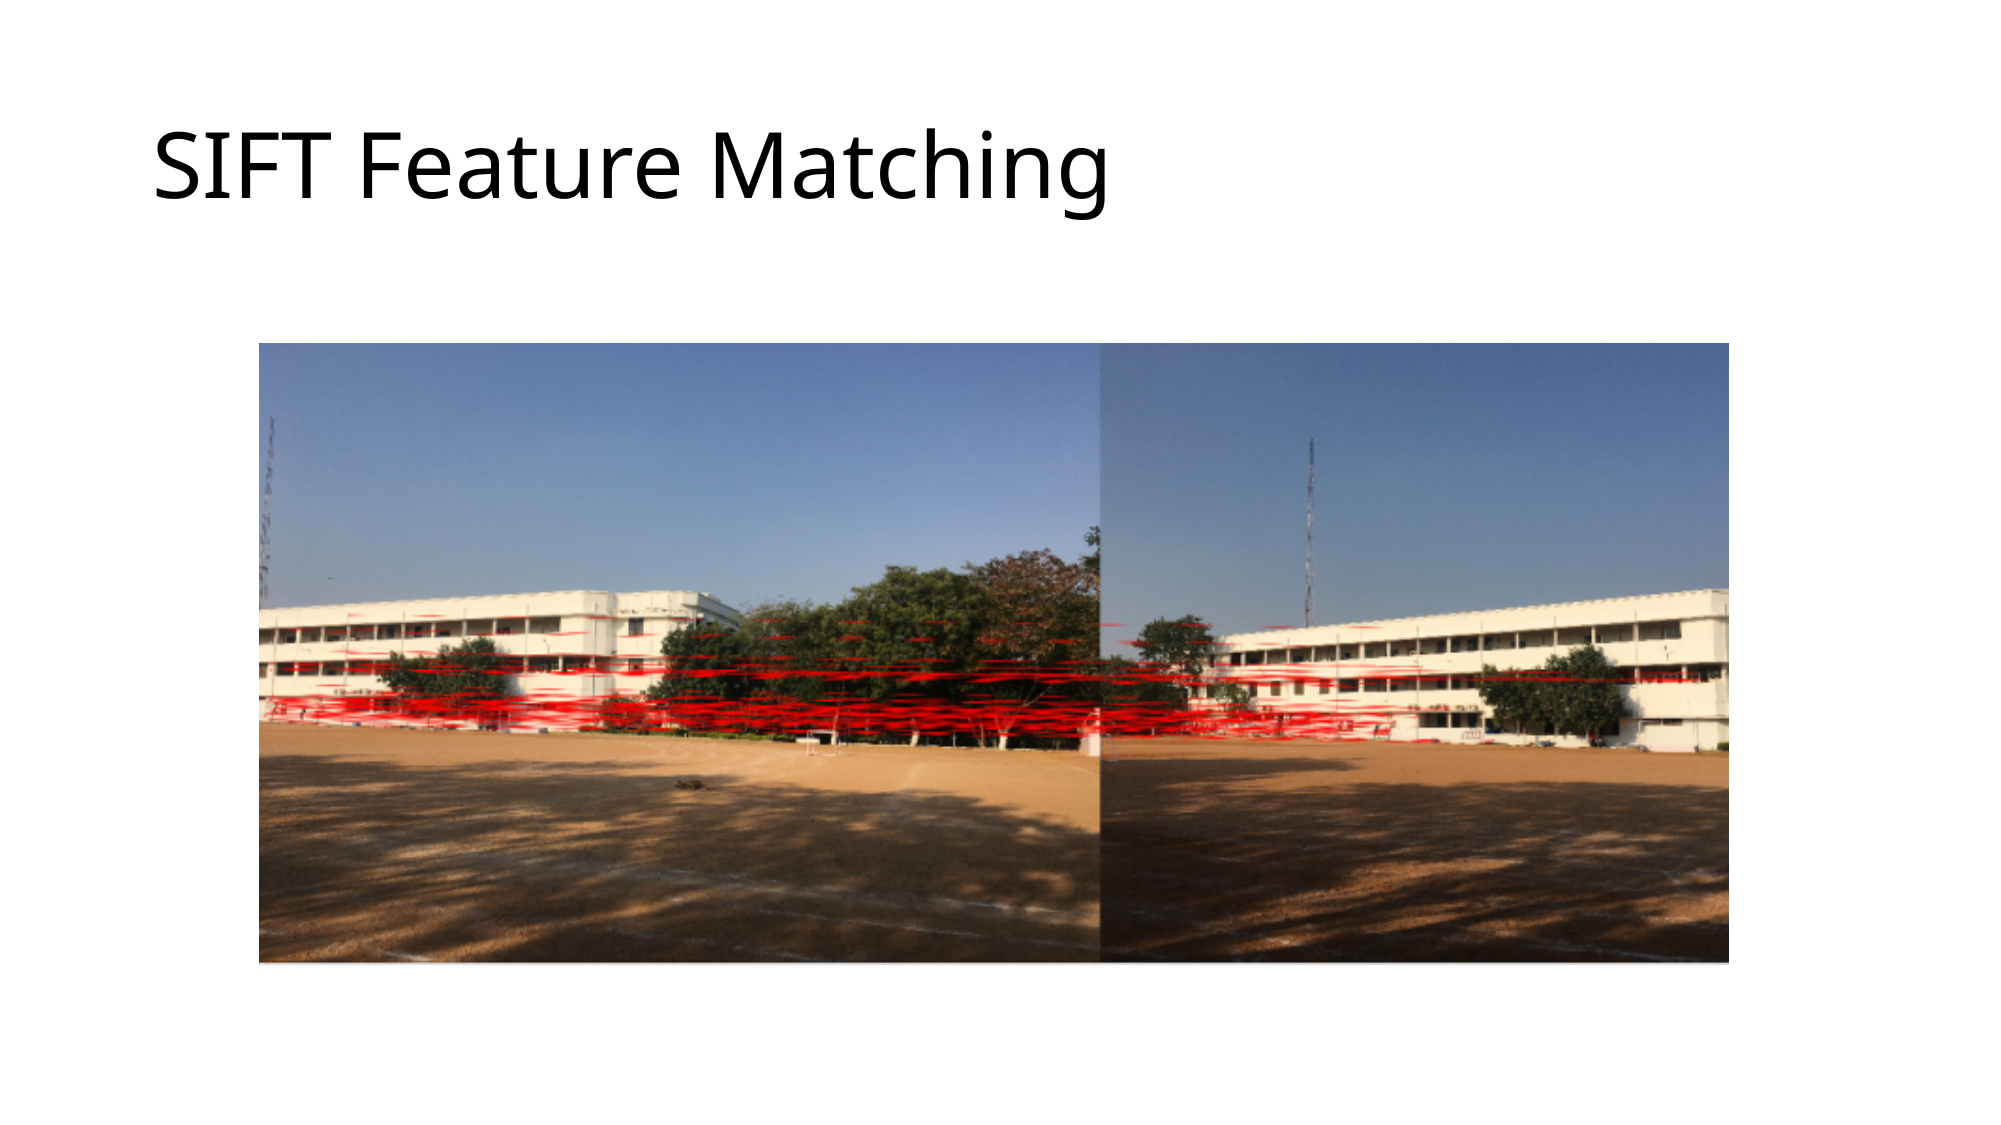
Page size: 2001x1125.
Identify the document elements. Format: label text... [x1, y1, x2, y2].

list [259, 343, 1729, 965]
title SIFT Feature Matching [137, 59, 1863, 278]
